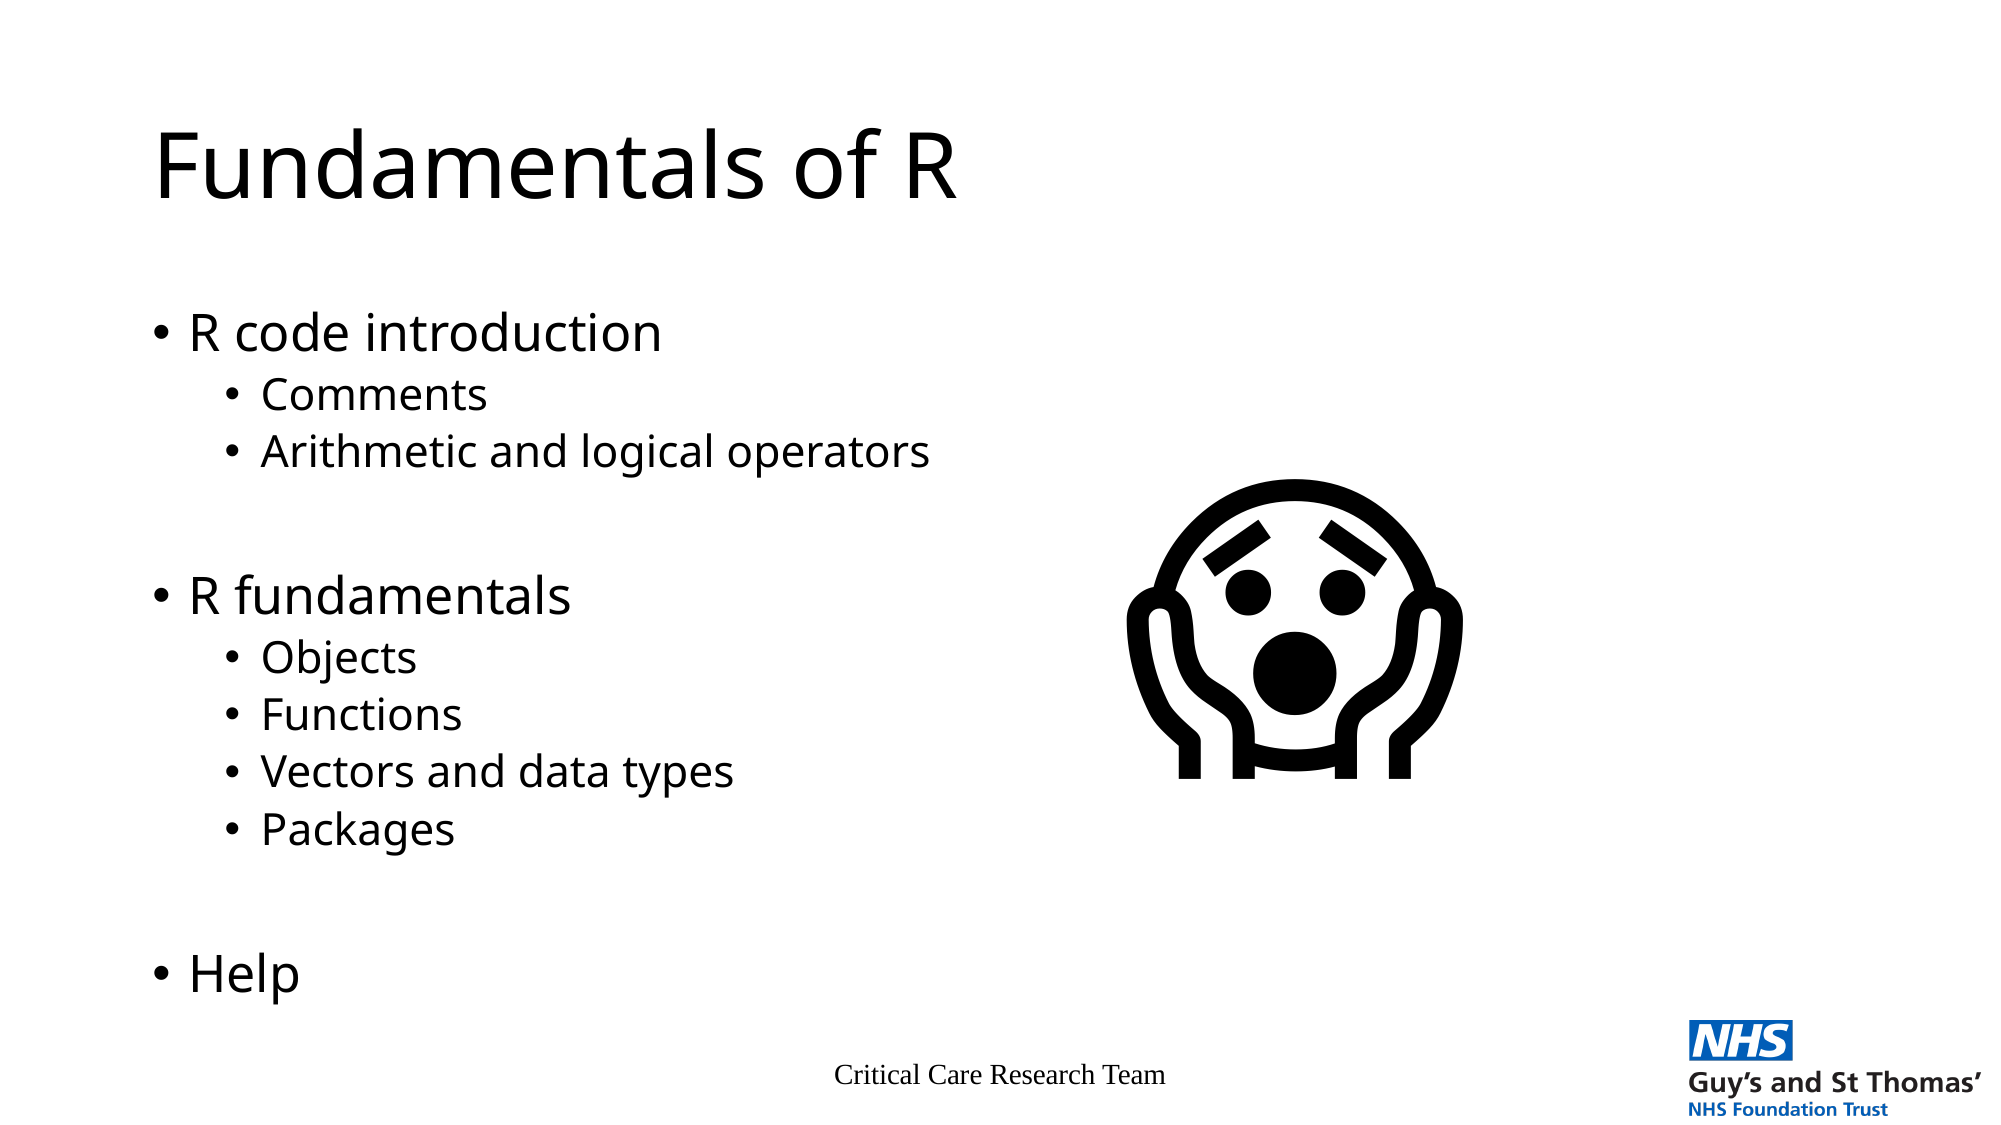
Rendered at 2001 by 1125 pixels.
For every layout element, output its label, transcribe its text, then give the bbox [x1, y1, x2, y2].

footer Critical Care Research Team [662, 1042, 1338, 1103]
title Fundamentals of R [137, 59, 1863, 278]
text_box 😱 [1106, 406, 1663, 822]
picture [1688, 1019, 1982, 1116]
list R code introduction Comments Arithmetic and logical operators R fundamentals Objects Functions Vectors and data types Packages Help [137, 299, 1863, 1014]
